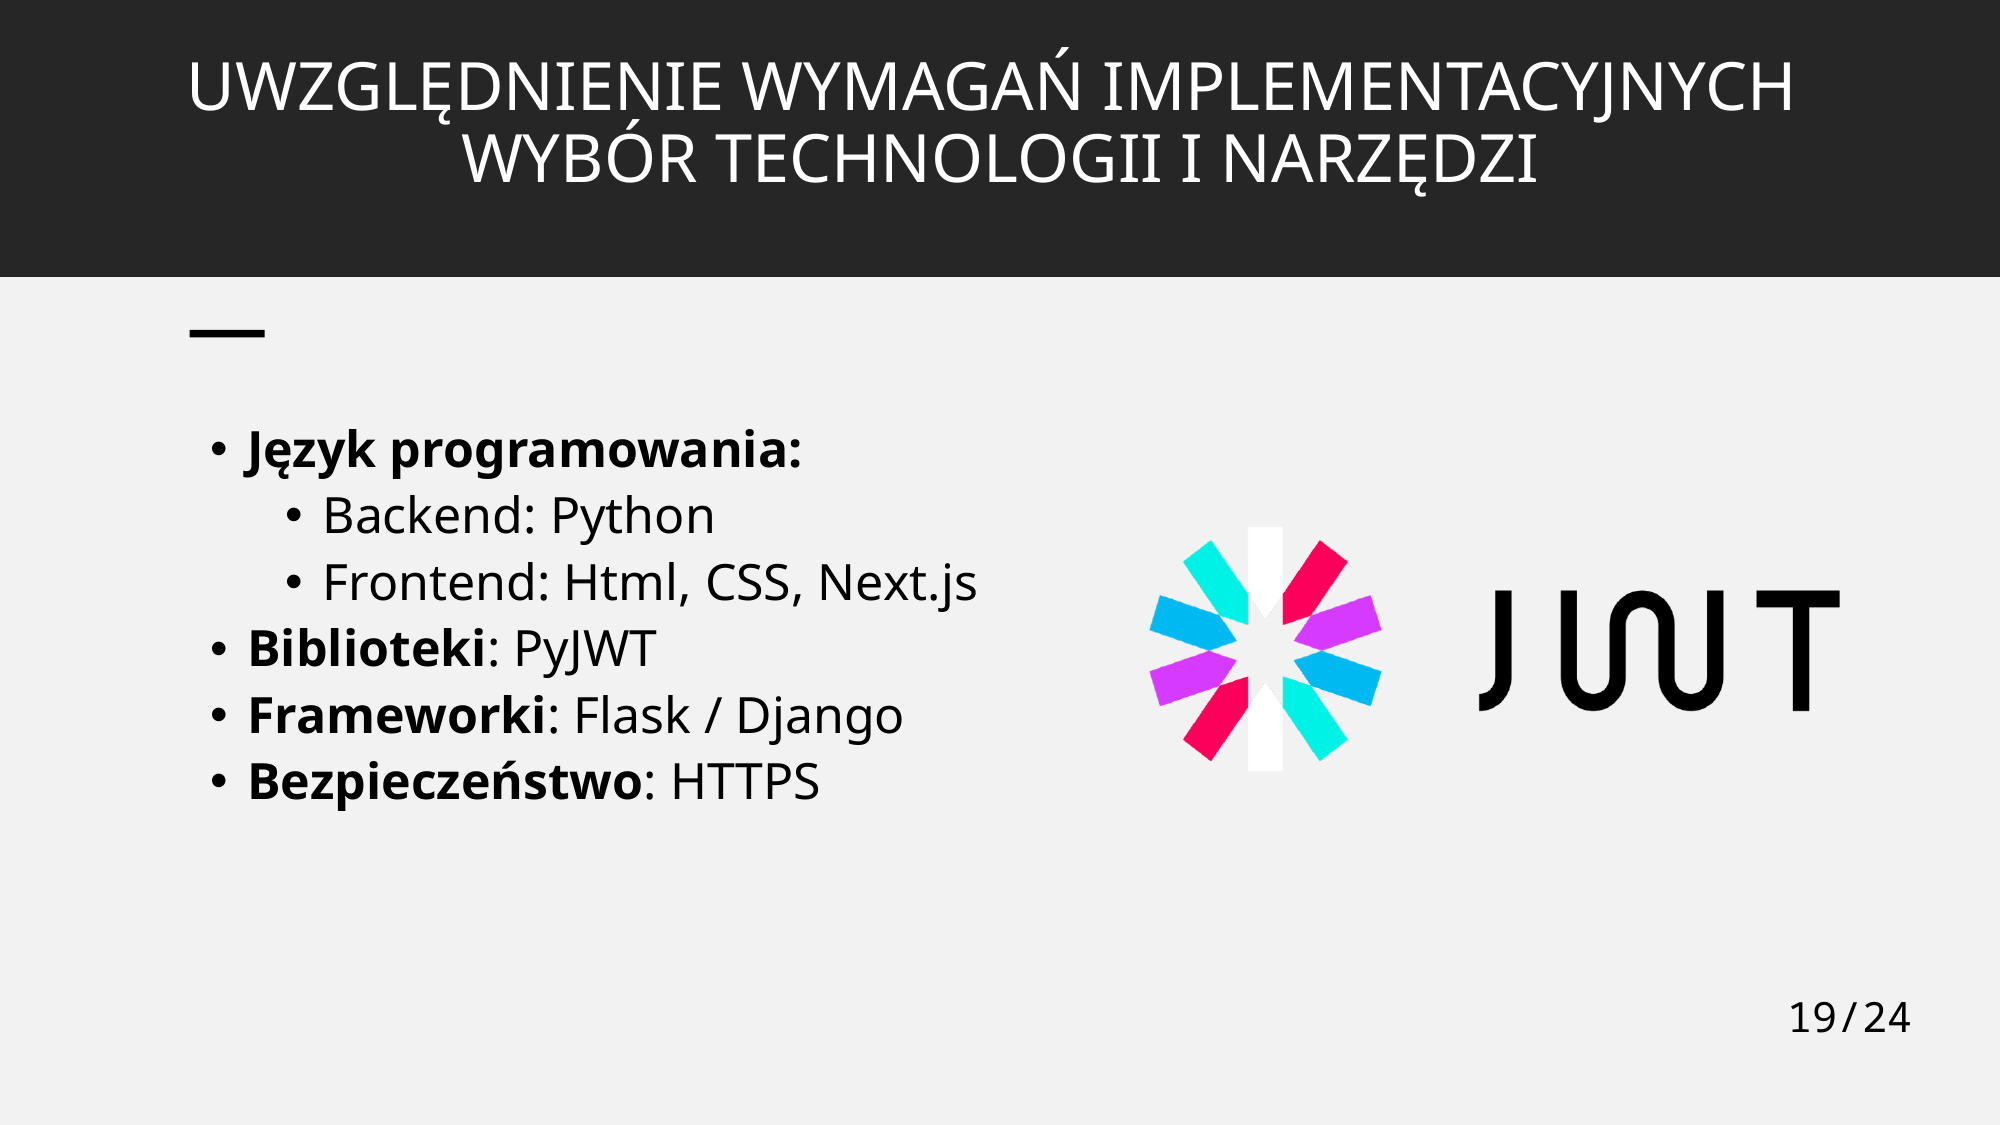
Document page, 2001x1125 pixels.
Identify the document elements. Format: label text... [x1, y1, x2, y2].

title UWZGLĘDNIENIE WYMAGAŃ IMPLEMENTACYJNYCH WYBÓR TECHNOLOGII I NARZĘDZI [52, 45, 1950, 229]
text_box [0, 0, 2000, 275]
picture [1142, 497, 1841, 772]
text_box [188, 328, 266, 339]
text_box Język programowania: Backend: Python Frontend: Html, CSS, Next.js Biblioteki: PyJWT Frameworki: Flask / Django Bezpieczeństwo: HTTPS [157, 416, 1236, 853]
text_box 19/24​ [1768, 982, 1931, 1093]
text_box [0, 275, 2000, 1125]
